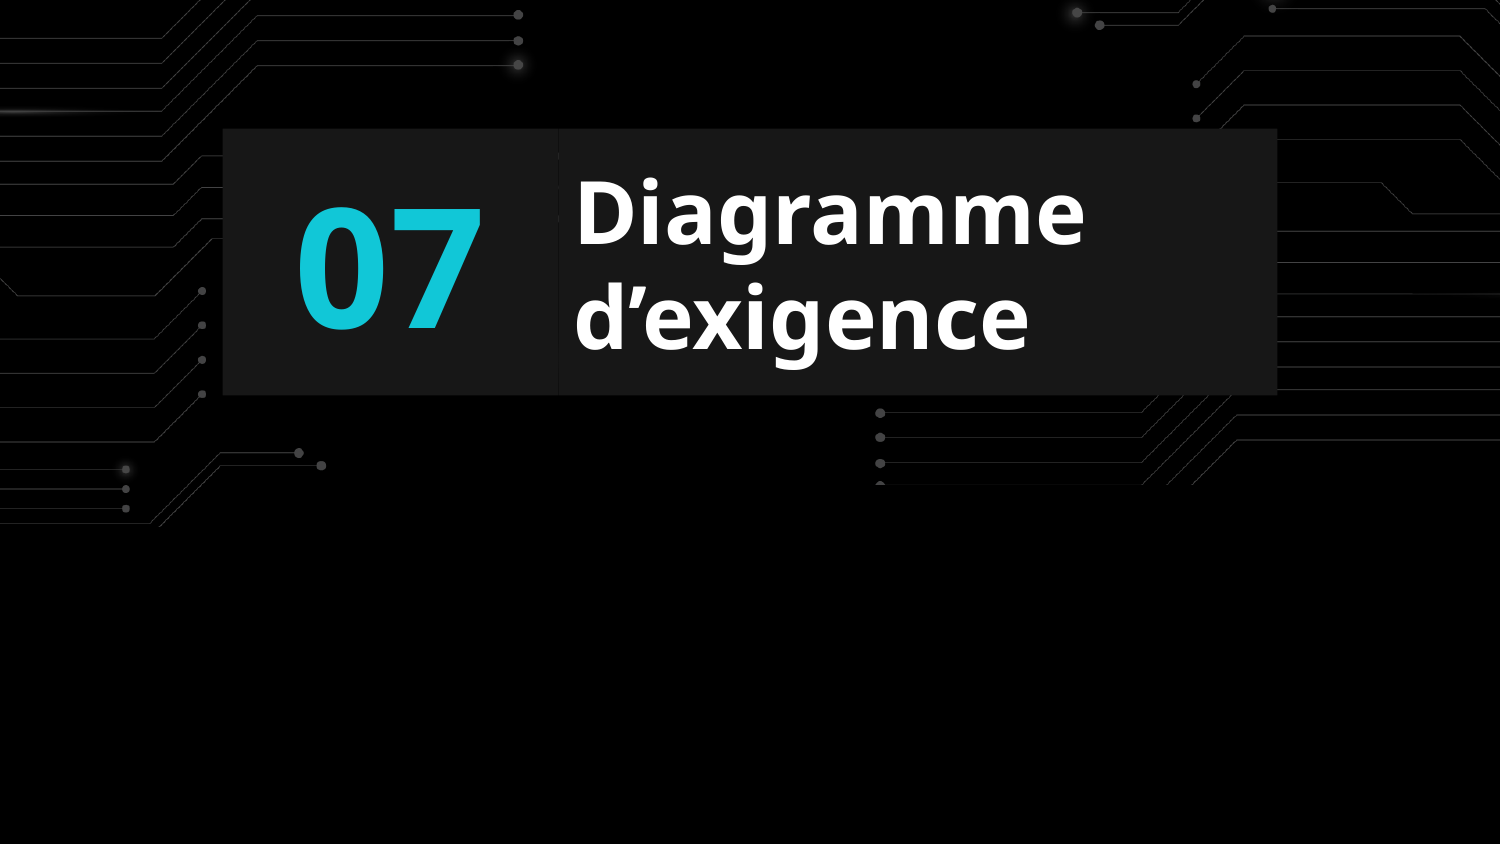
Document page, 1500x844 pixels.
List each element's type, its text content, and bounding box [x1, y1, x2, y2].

picture [0, 0, 1500, 844]
title Diagramme d’exigence [559, 128, 1278, 396]
picture [865, 0, 1500, 485]
title 07 [222, 128, 559, 396]
